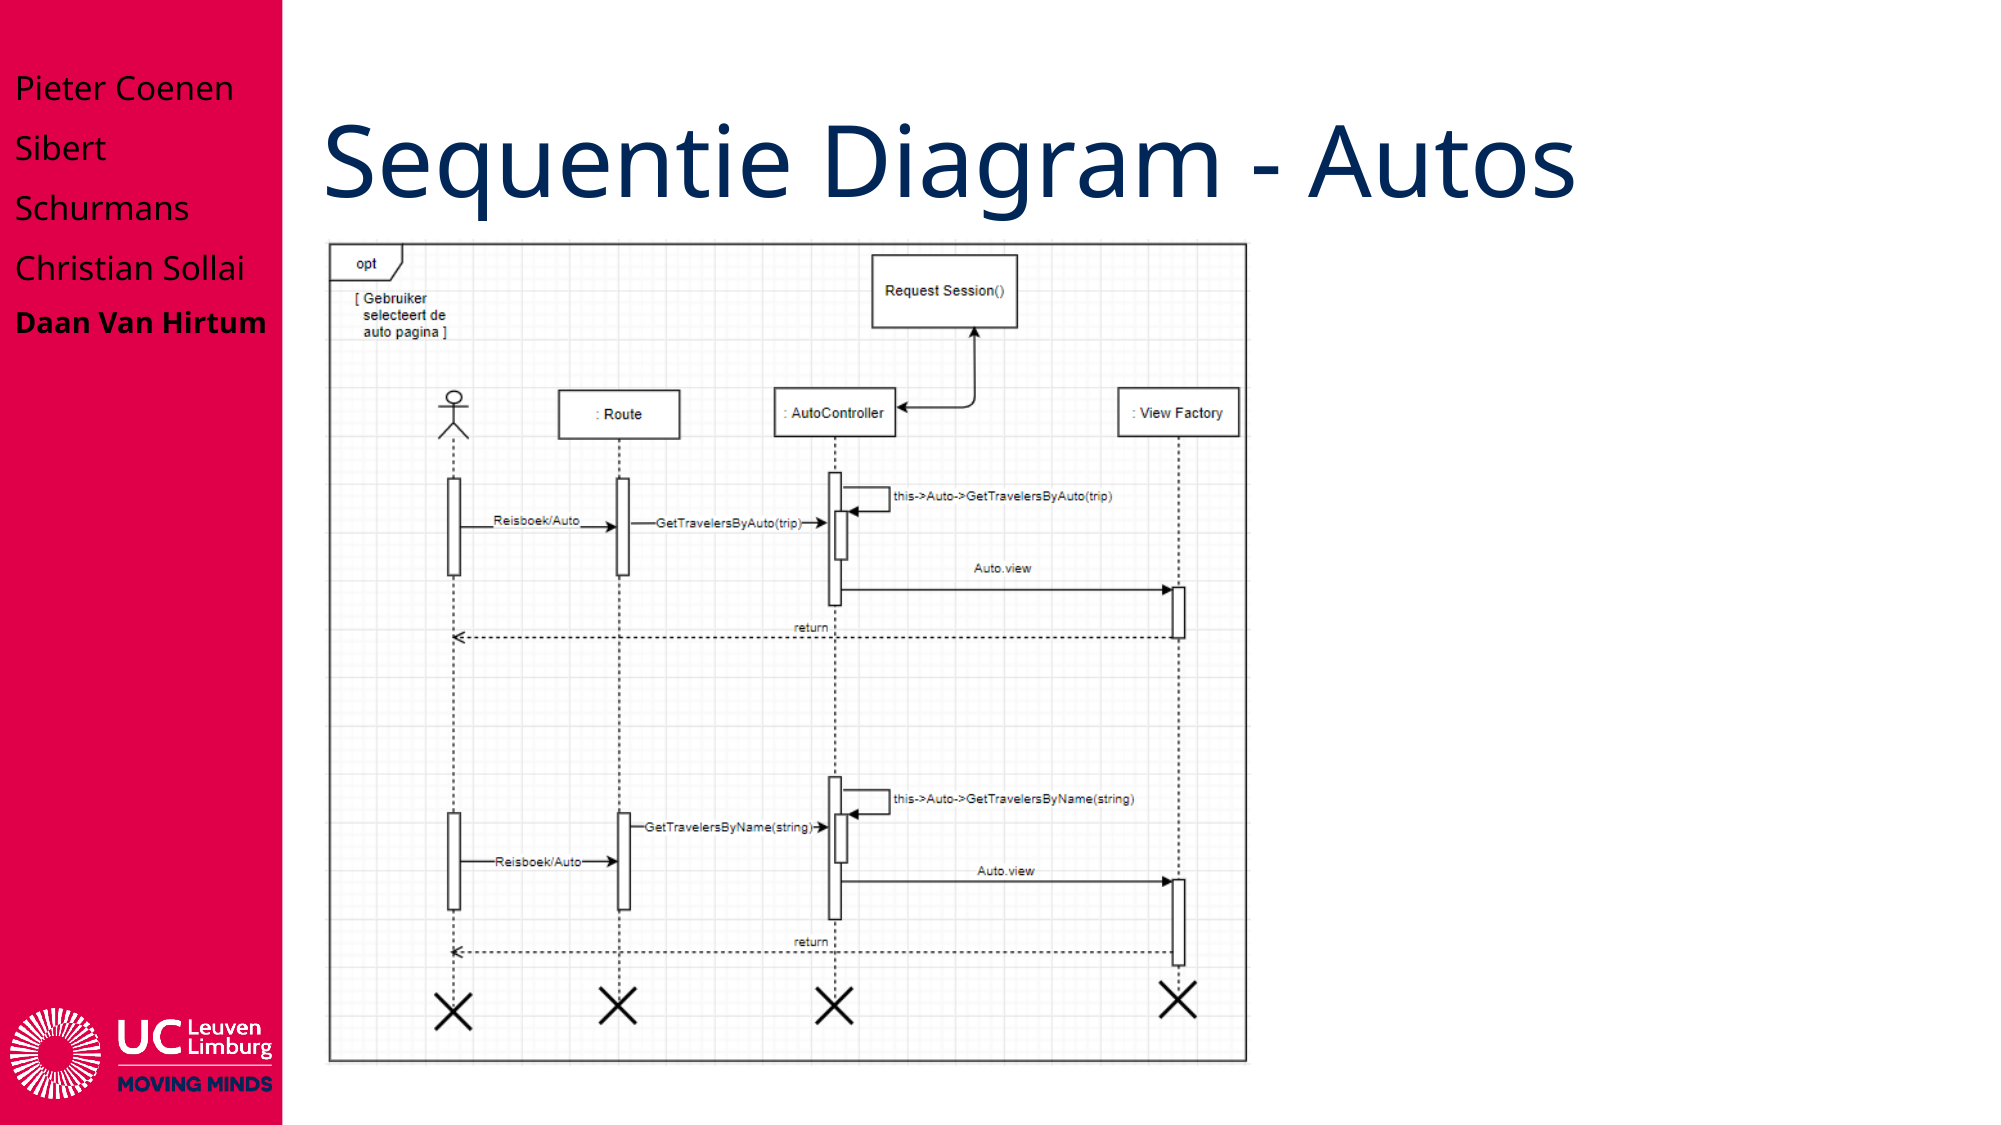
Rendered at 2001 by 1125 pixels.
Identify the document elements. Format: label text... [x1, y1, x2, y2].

text_box Pieter Coenen Sibert Schurmans Christian Sollai Daan Van Hirtum [0, 40, 291, 347]
picture [325, 239, 1251, 1066]
title Sequentie Diagram - Autos [307, 59, 1940, 271]
picture [10, 1008, 272, 1099]
